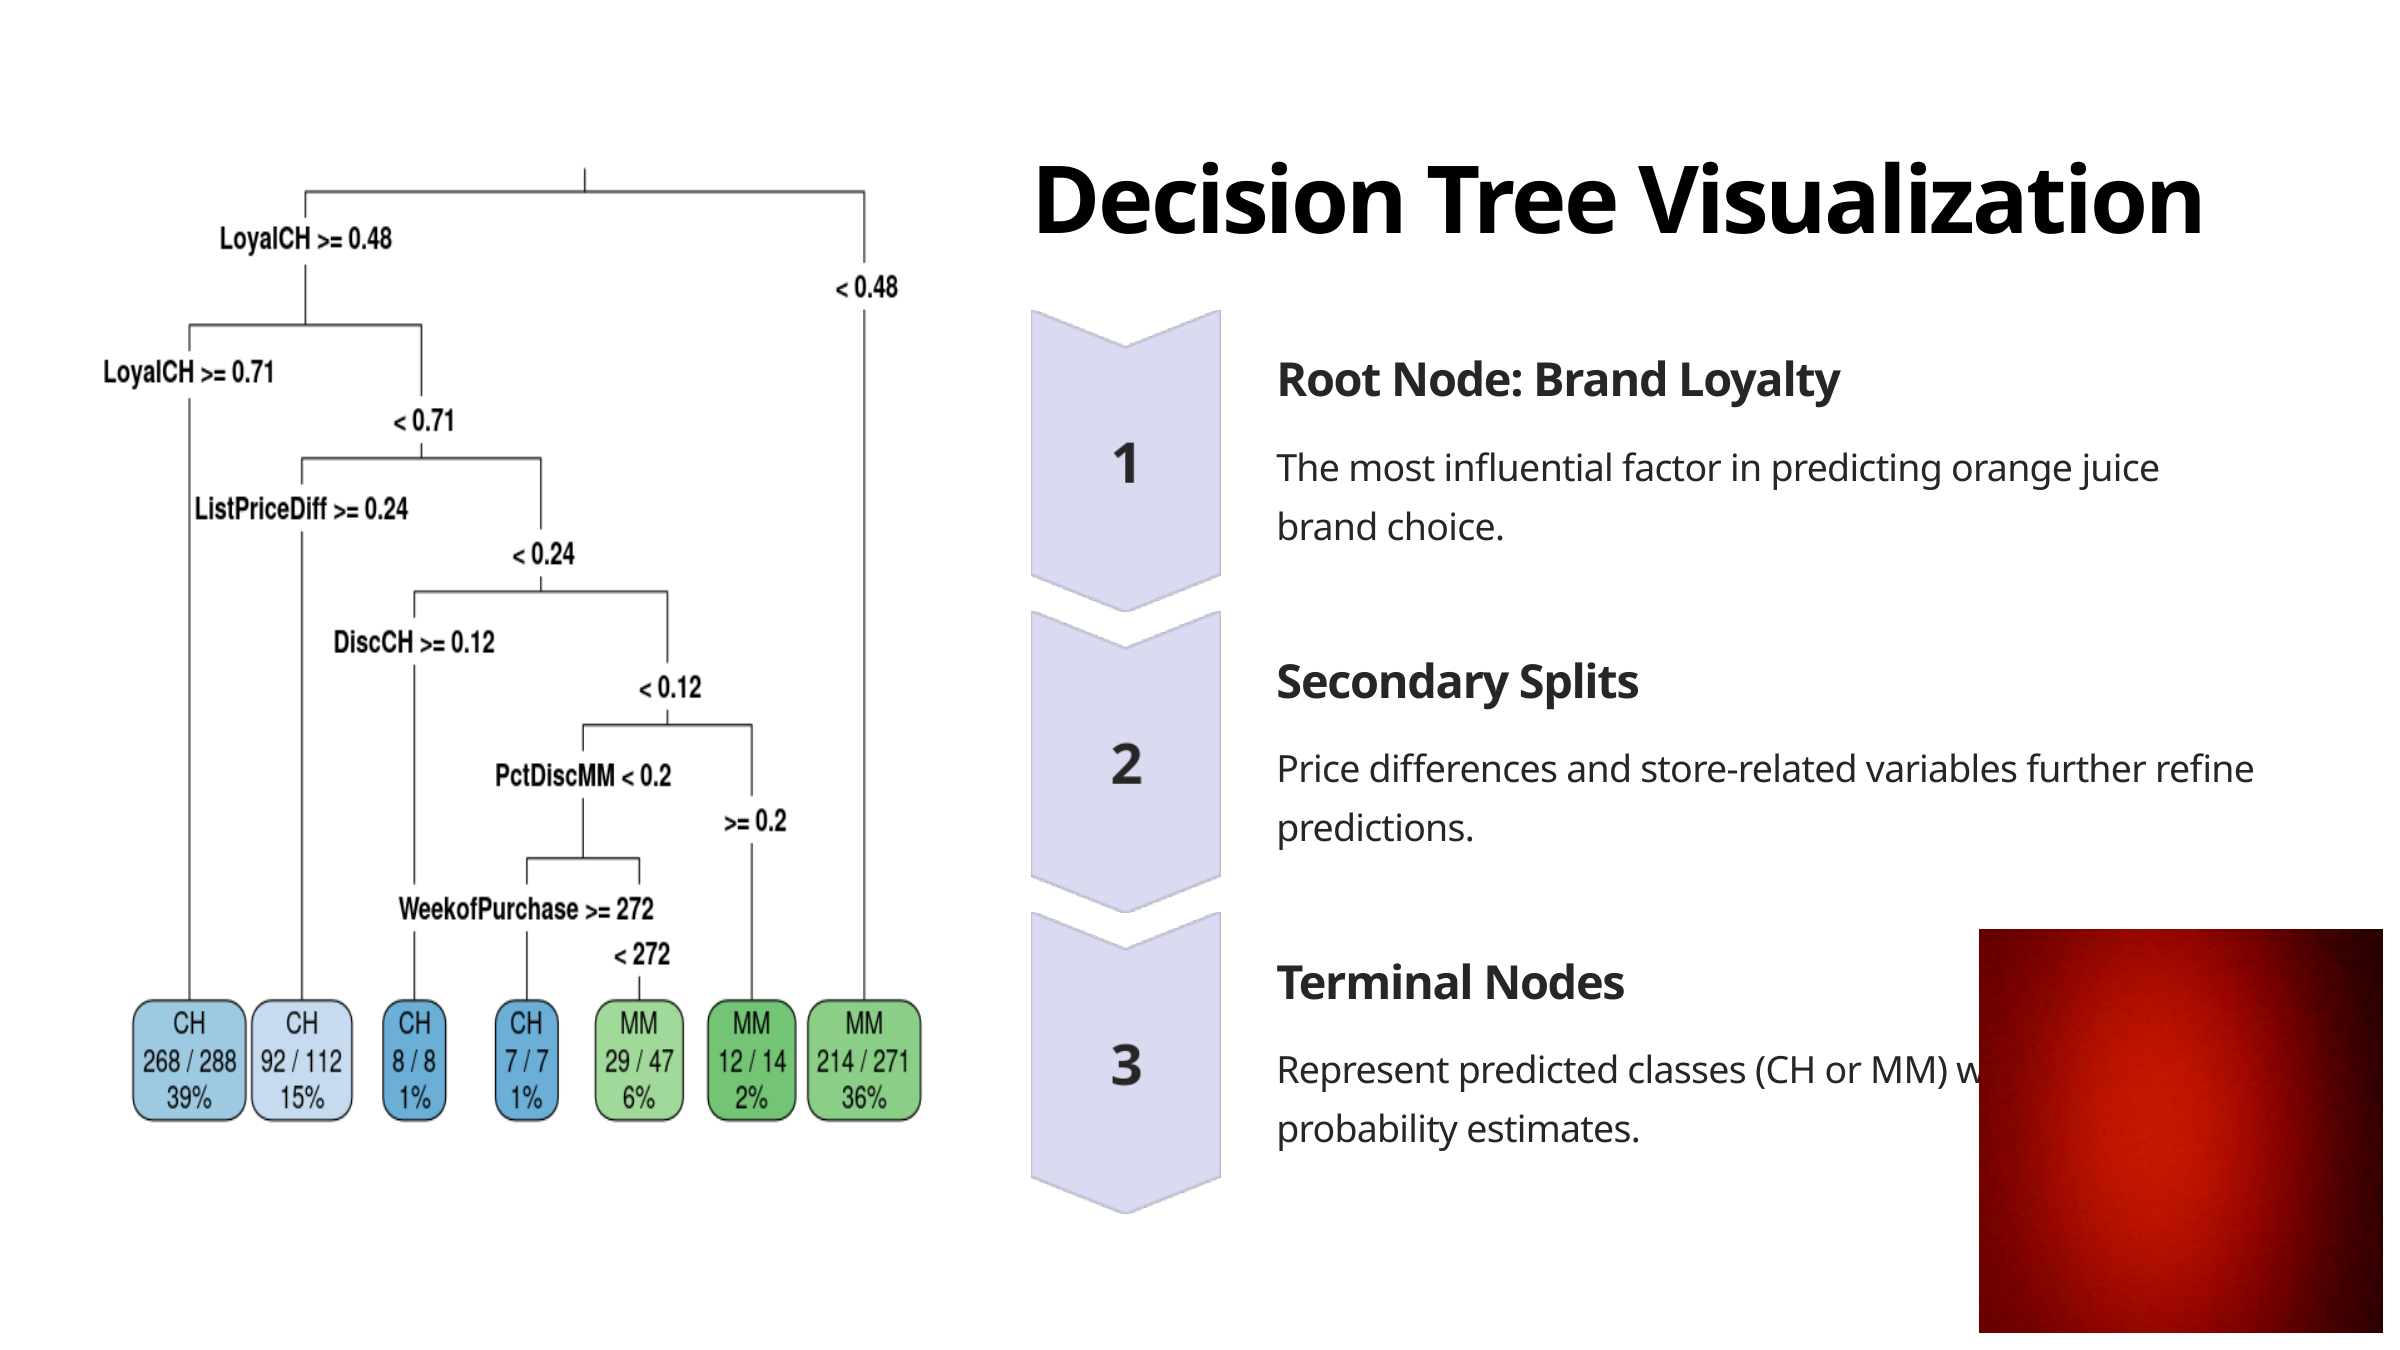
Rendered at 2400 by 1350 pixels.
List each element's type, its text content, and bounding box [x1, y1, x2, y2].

text_box Root Node: Brand Loyalty [1276, 347, 1826, 407]
text_box Price differences and store-related variables further refine predictions. [1276, 730, 2269, 851]
text_box The most influential factor in predicting orange juice brand choice. [1276, 429, 2269, 550]
text_box Terminal Nodes [1276, 950, 1748, 1010]
text_box Represent predicted classes (CH or MM) with associated probability estimates. [1276, 1031, 1978, 1153]
text_box Secondary Splits [1276, 649, 1748, 708]
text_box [1978, 928, 2384, 1334]
picture [53, 135, 976, 1197]
picture [2106, 1271, 2389, 1339]
text_box Decision Tree Visualization [1031, 136, 2203, 254]
picture [1031, 310, 1221, 1214]
